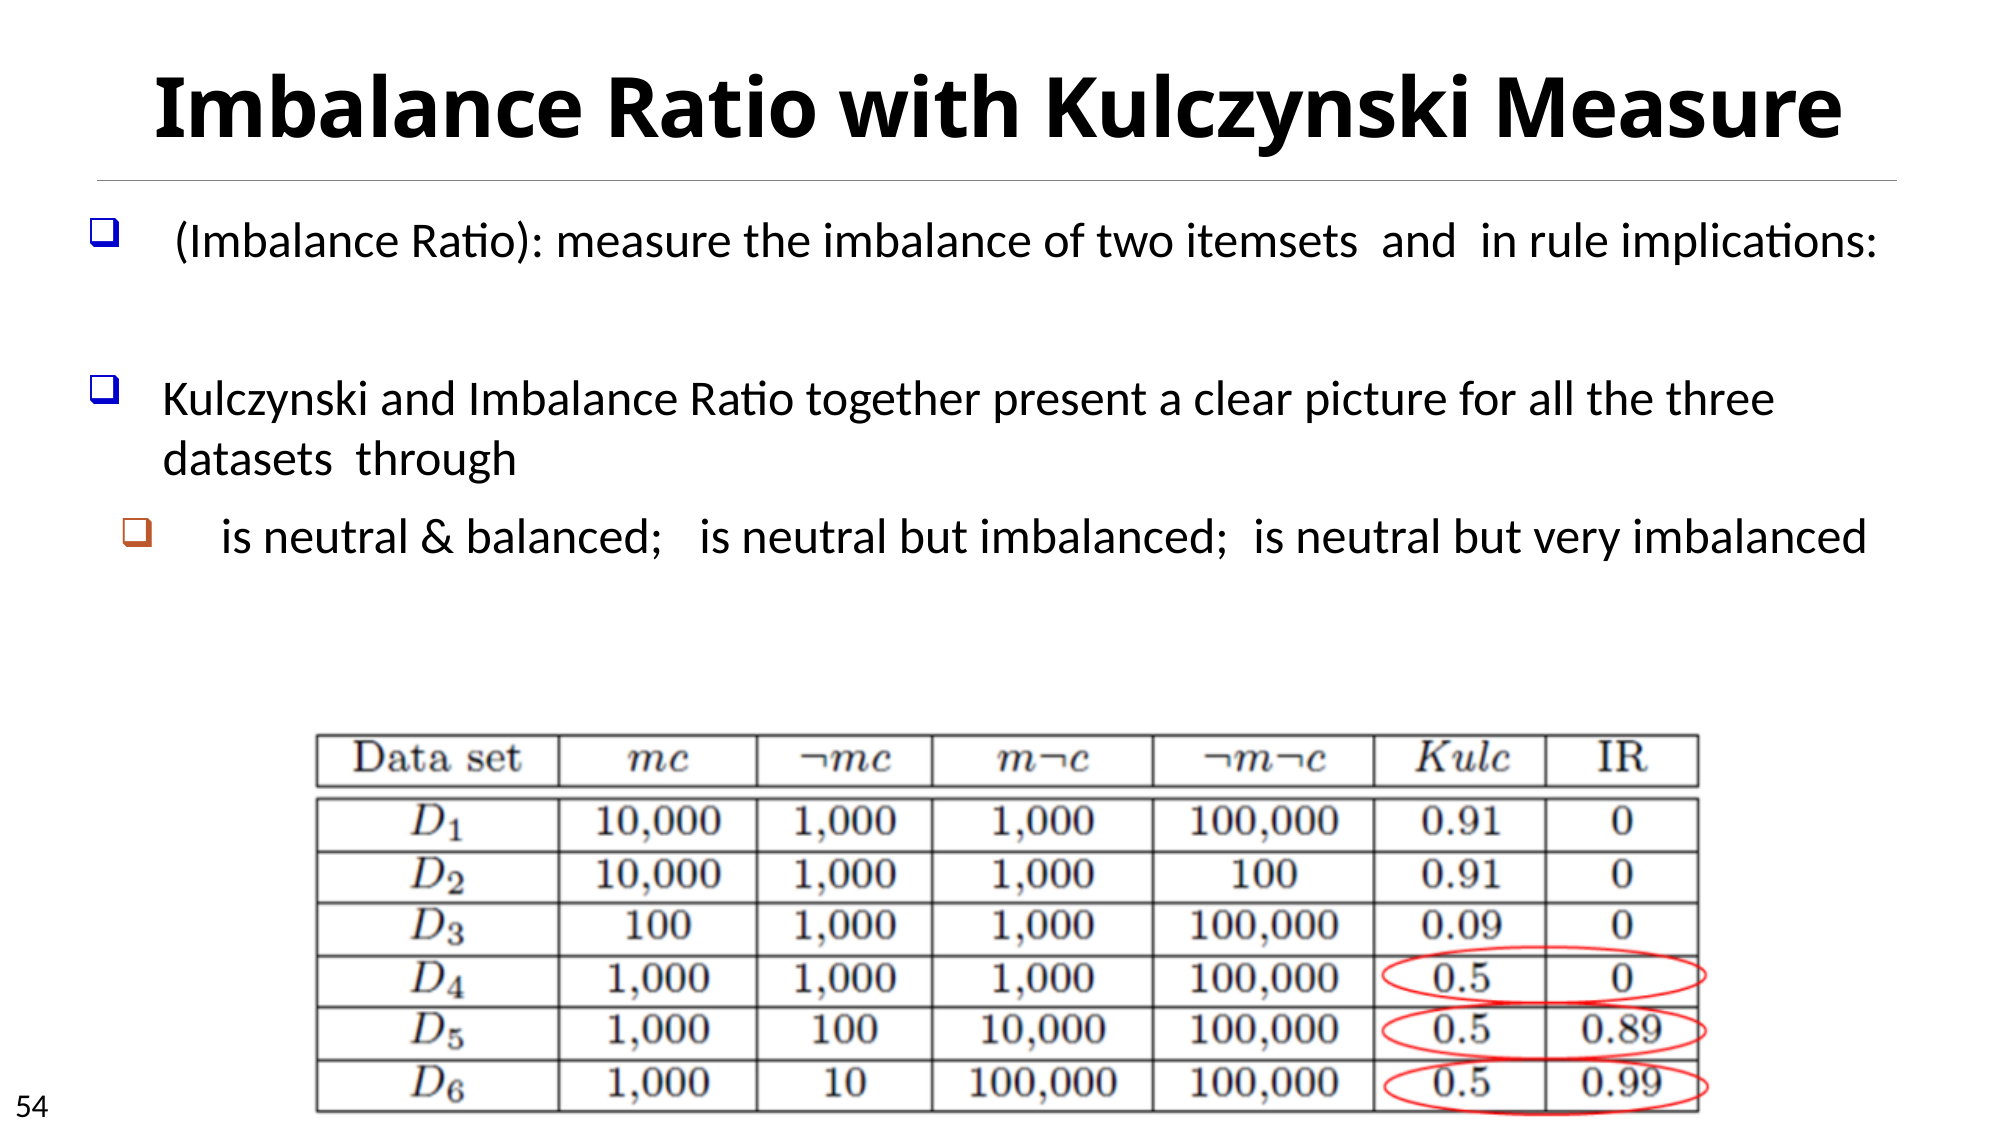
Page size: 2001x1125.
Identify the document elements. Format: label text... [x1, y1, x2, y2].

title Imbalance Ratio with Kulczynski Measure [0, 62, 2000, 163]
picture [284, 706, 1727, 1125]
